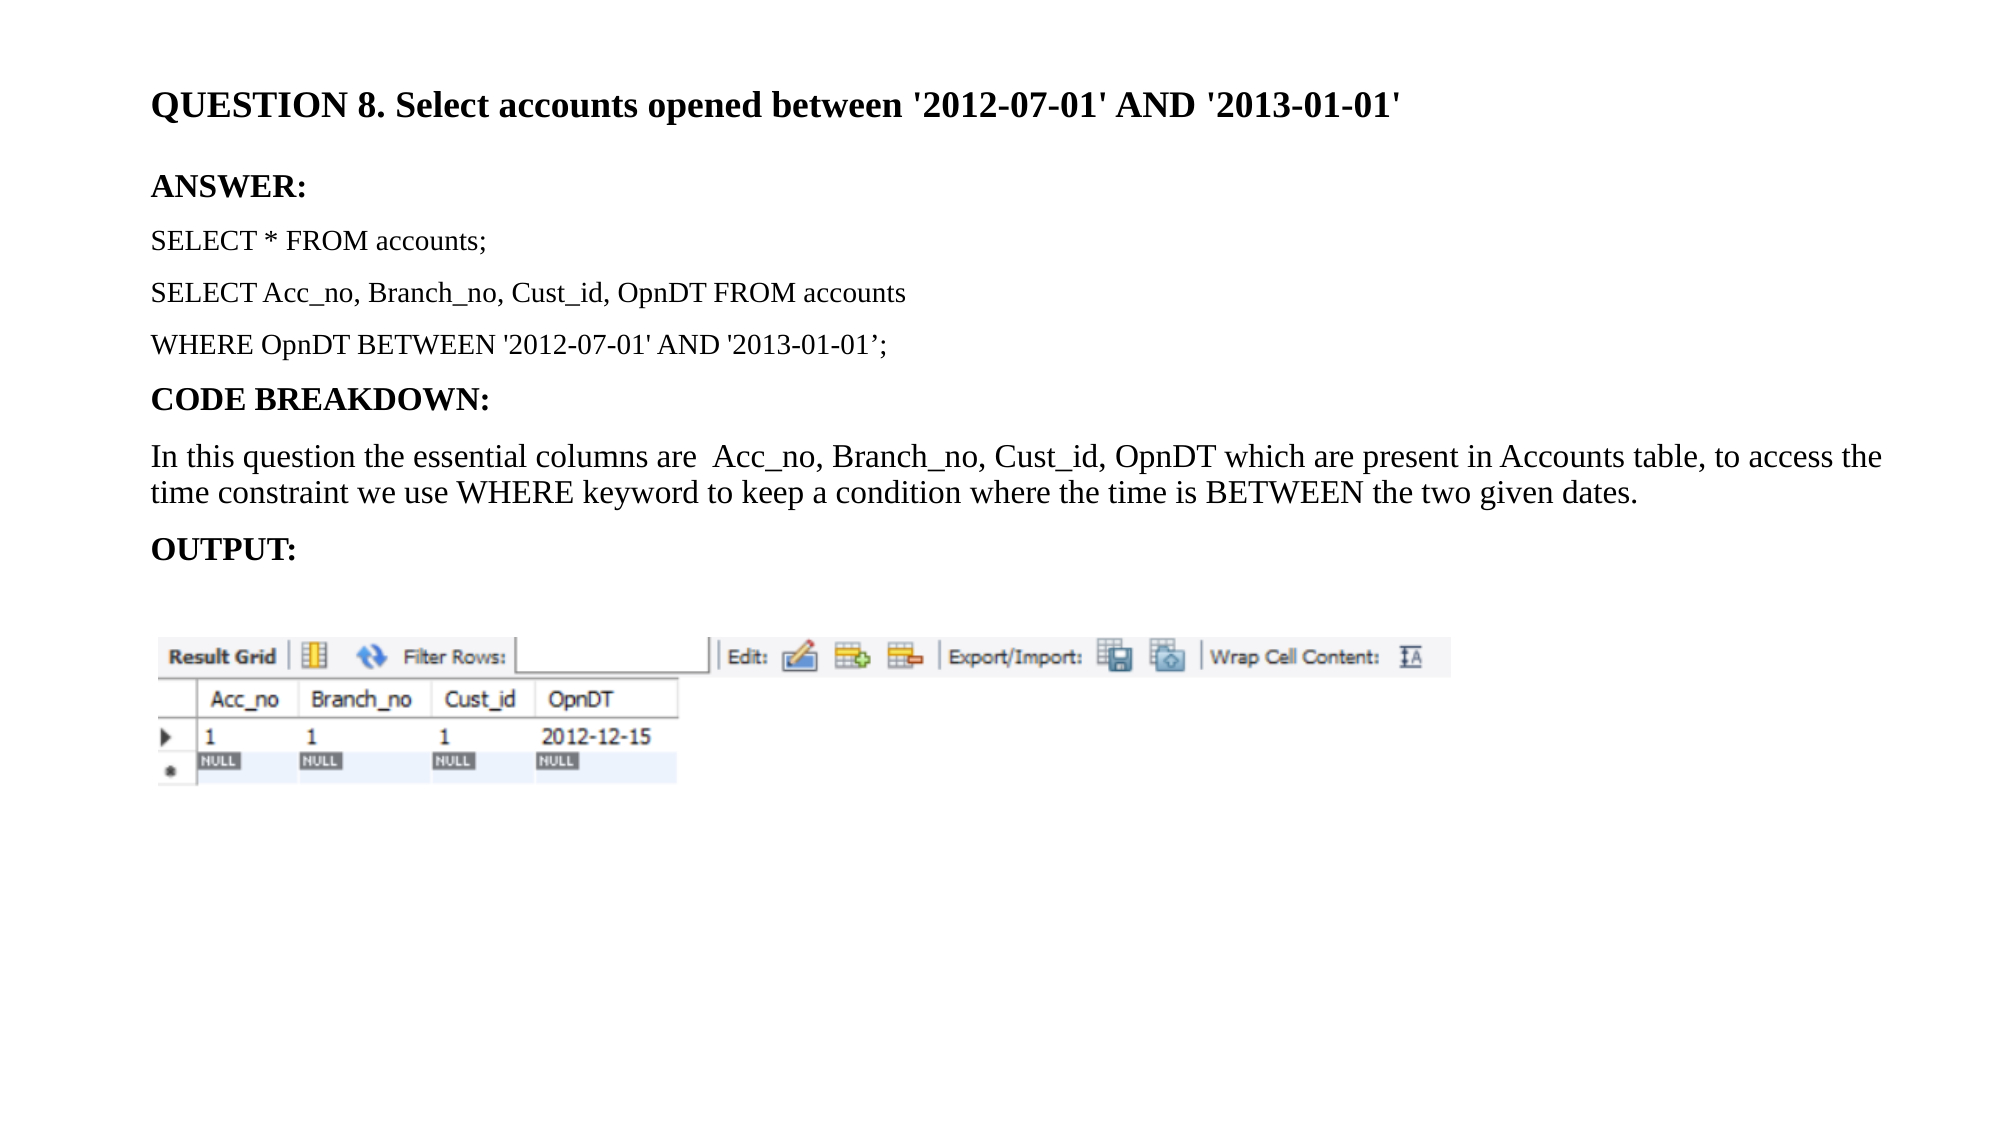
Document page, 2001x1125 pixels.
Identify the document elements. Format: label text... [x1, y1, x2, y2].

title QUESTION 8. Select accounts opened between '2012-07-01' AND '2013-01-01' [135, 48, 1963, 163]
picture [158, 637, 1451, 824]
list ANSWER: SELECT * FROM accounts; SELECT Acc_no, Branch_no, Cust_id, OpnDT FROM accounts WHERE OpnDT BETWEEN '2012-07-01' AND '2013-01-01’; CODE BREAKDOWN: In this question the essential columns are Acc_no, Branch_no, Cust_id, OpnDT which are present in Accounts table, to access the time constraint we use WHERE keyword to keep a condition where the time is BETWEEN the two given dates. OUTPUT: [135, 160, 1922, 1061]
